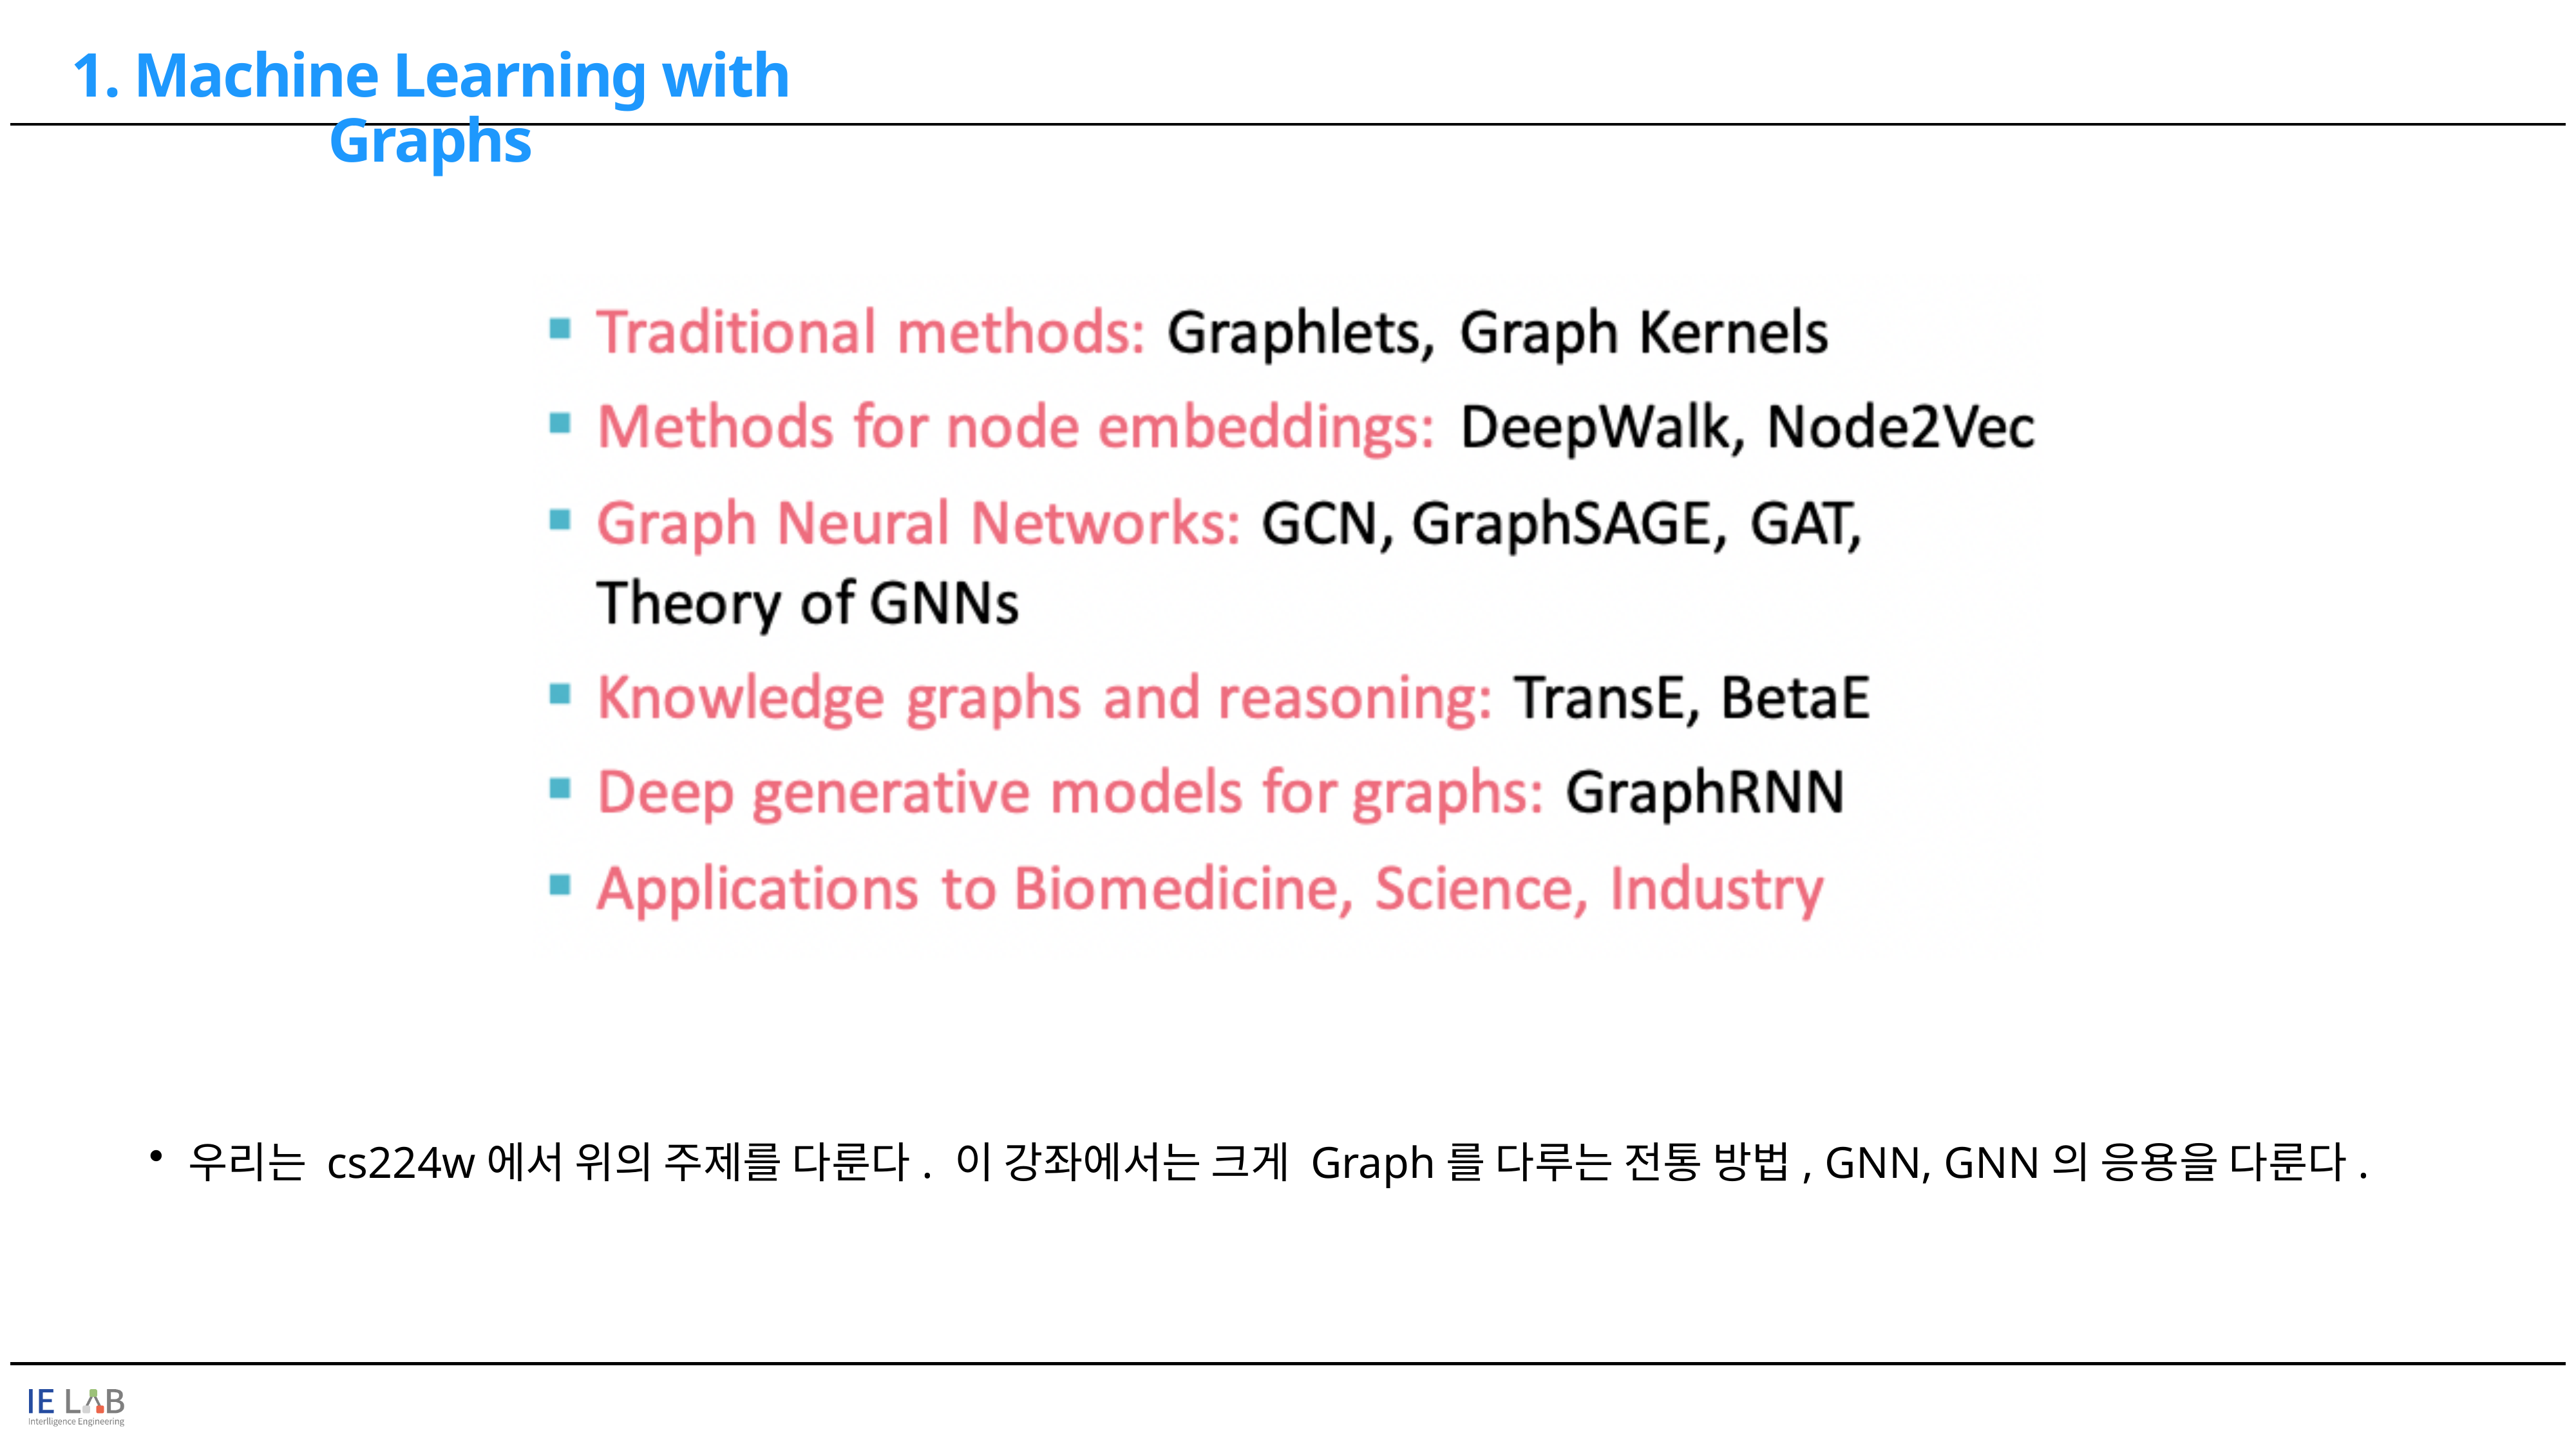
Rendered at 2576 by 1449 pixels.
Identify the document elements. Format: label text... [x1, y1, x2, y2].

picture [15, 1374, 136, 1438]
text_box 1. Machine Learning with Graphs [0, 12, 882, 180]
picture [531, 274, 2045, 960]
text_box 우리는 cs224w에서 위의 주제를 다룬다. 이 강좌에서는 크게 Graph를 다루는 전통 방법, GNN, GNN의 응용을 다룬다. [143, 1130, 2576, 1193]
